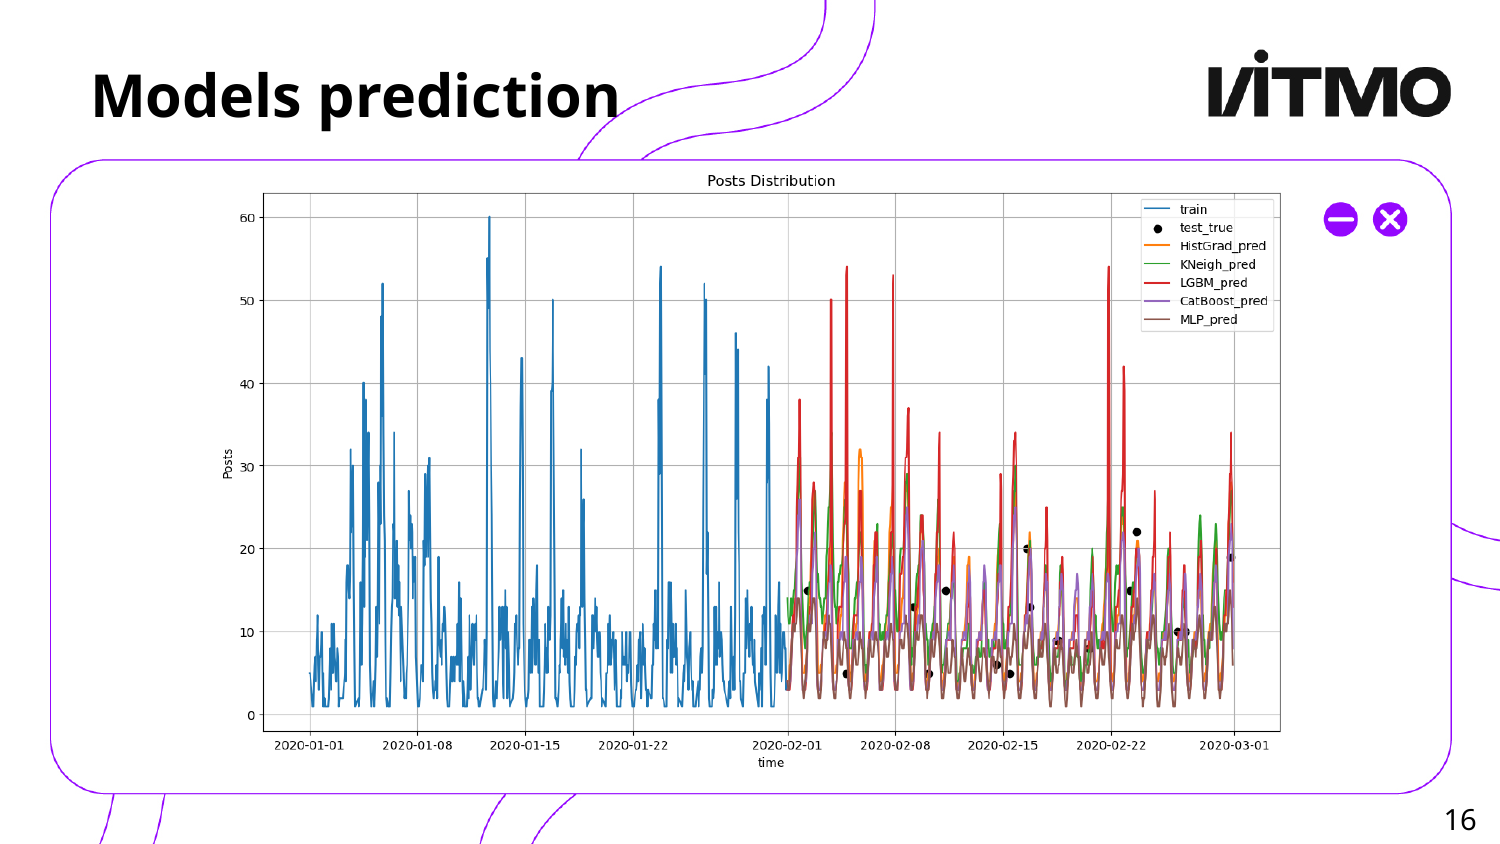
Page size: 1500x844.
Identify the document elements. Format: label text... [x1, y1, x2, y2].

title Models prediction [75, 50, 1195, 137]
picture [0, 0, 1500, 844]
text_box 16 [1426, 793, 1495, 844]
